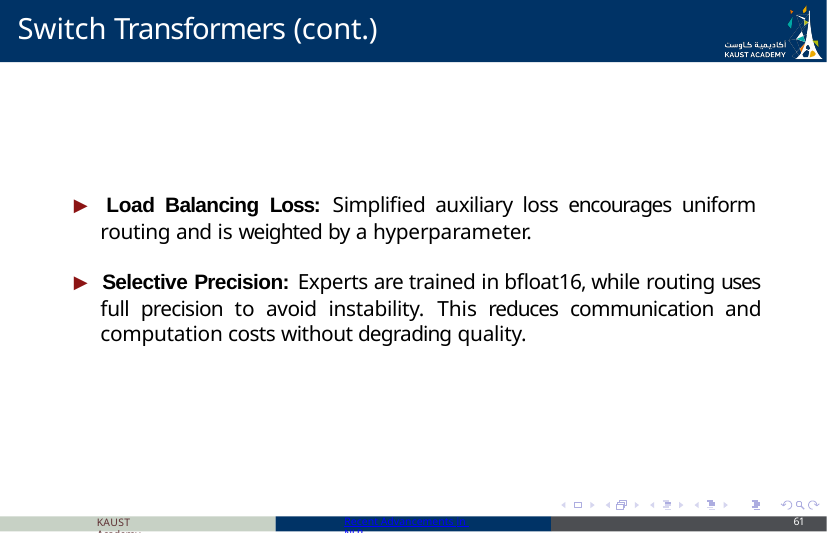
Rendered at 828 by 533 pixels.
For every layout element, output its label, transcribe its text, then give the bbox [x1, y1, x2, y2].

title Switch Transformers (cont.) [15, 7, 735, 99]
picture [721, 2, 827, 62]
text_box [0, 516, 827, 532]
text_box ▶ Load Balancing Loss: Simplified auxiliary loss encourages uniform routing and is weighted by a hyperparameter. ▶ Selective Precision: Experts are trained in bfloat16, while routing uses full precision to avoid instability. This reduces communication and computation costs without degrading quality. [67, 179, 767, 346]
